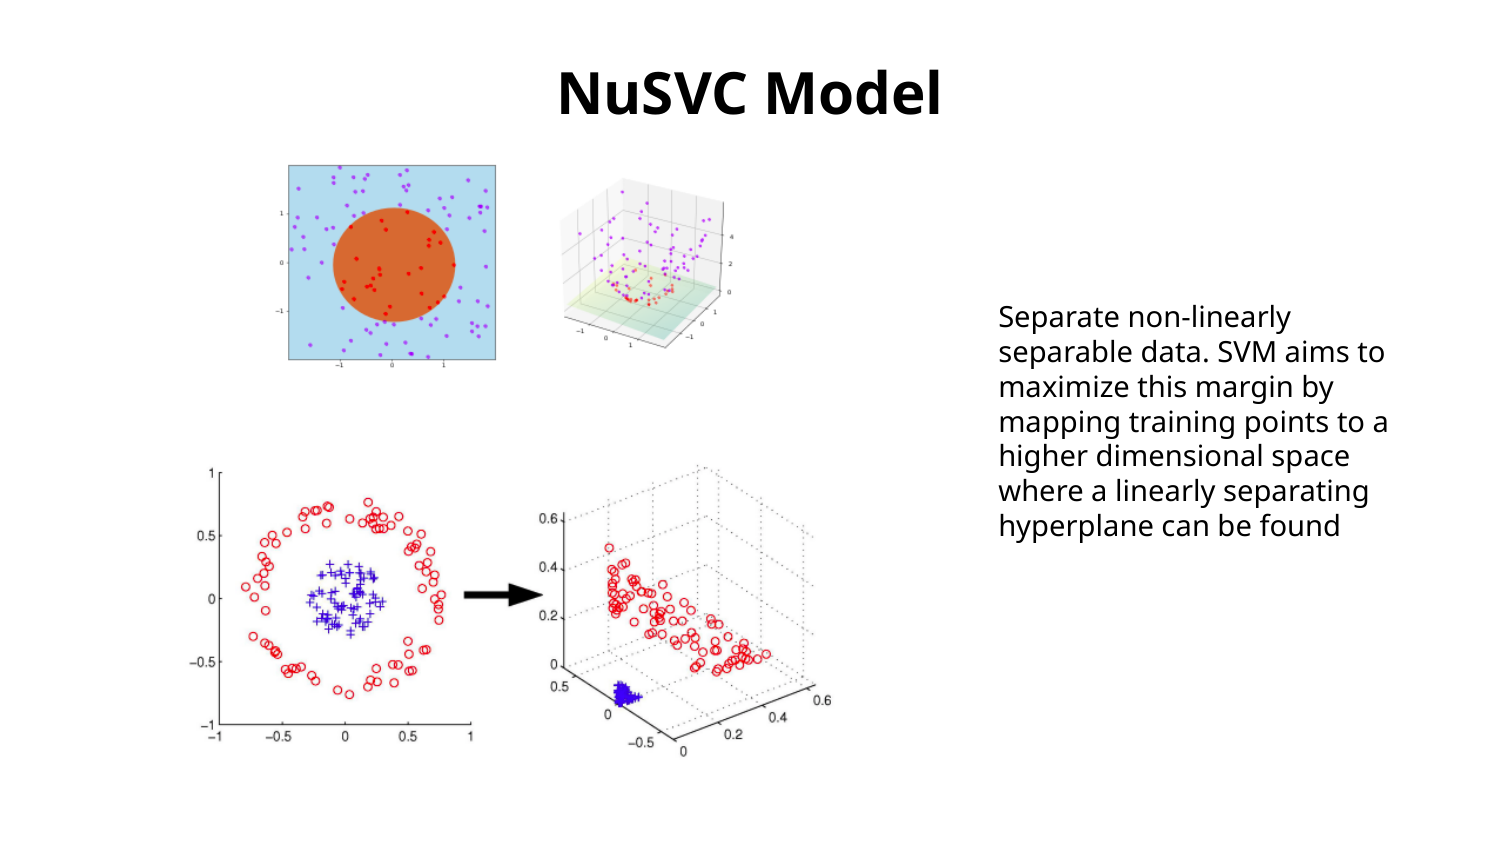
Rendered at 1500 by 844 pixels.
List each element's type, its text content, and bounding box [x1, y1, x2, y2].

text_box NuSVC Model [117, 41, 1382, 142]
text_box Separate non-linearly separable data. SVM aims to maximize this margin by mapping training points to a higher dimensional space where a linearly separating hyperplane can be found [983, 282, 1419, 558]
picture [92, 125, 913, 778]
